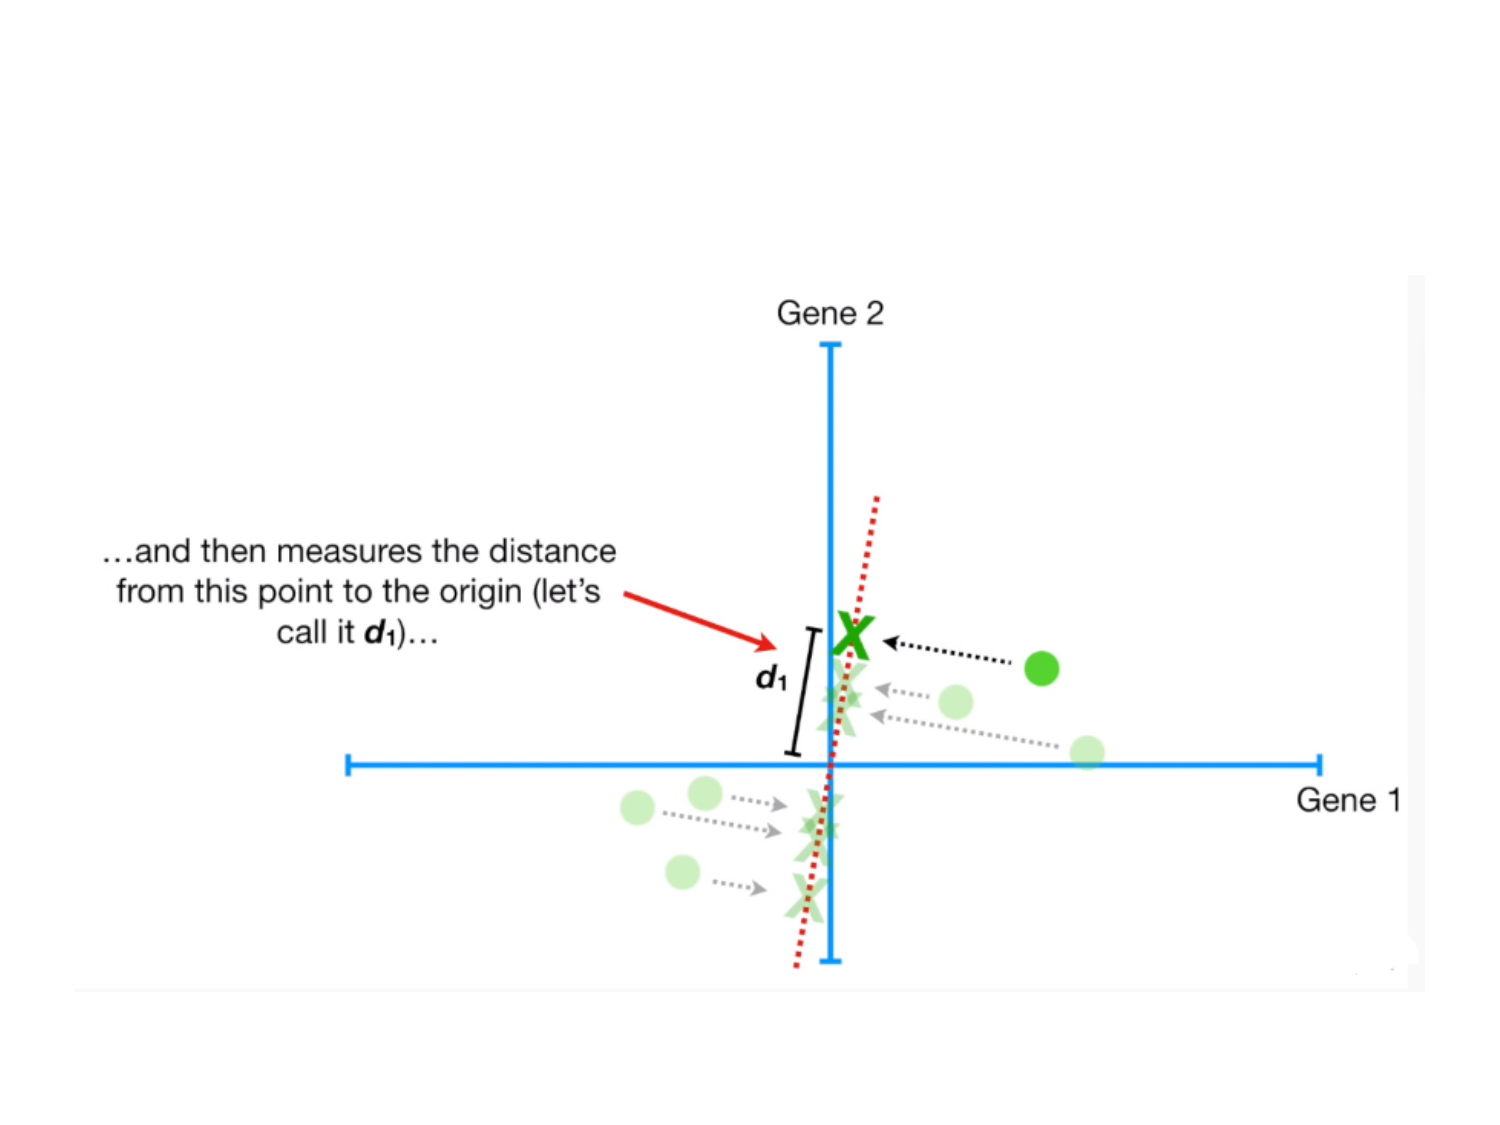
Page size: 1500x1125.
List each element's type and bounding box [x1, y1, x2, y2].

list [74, 275, 1426, 992]
